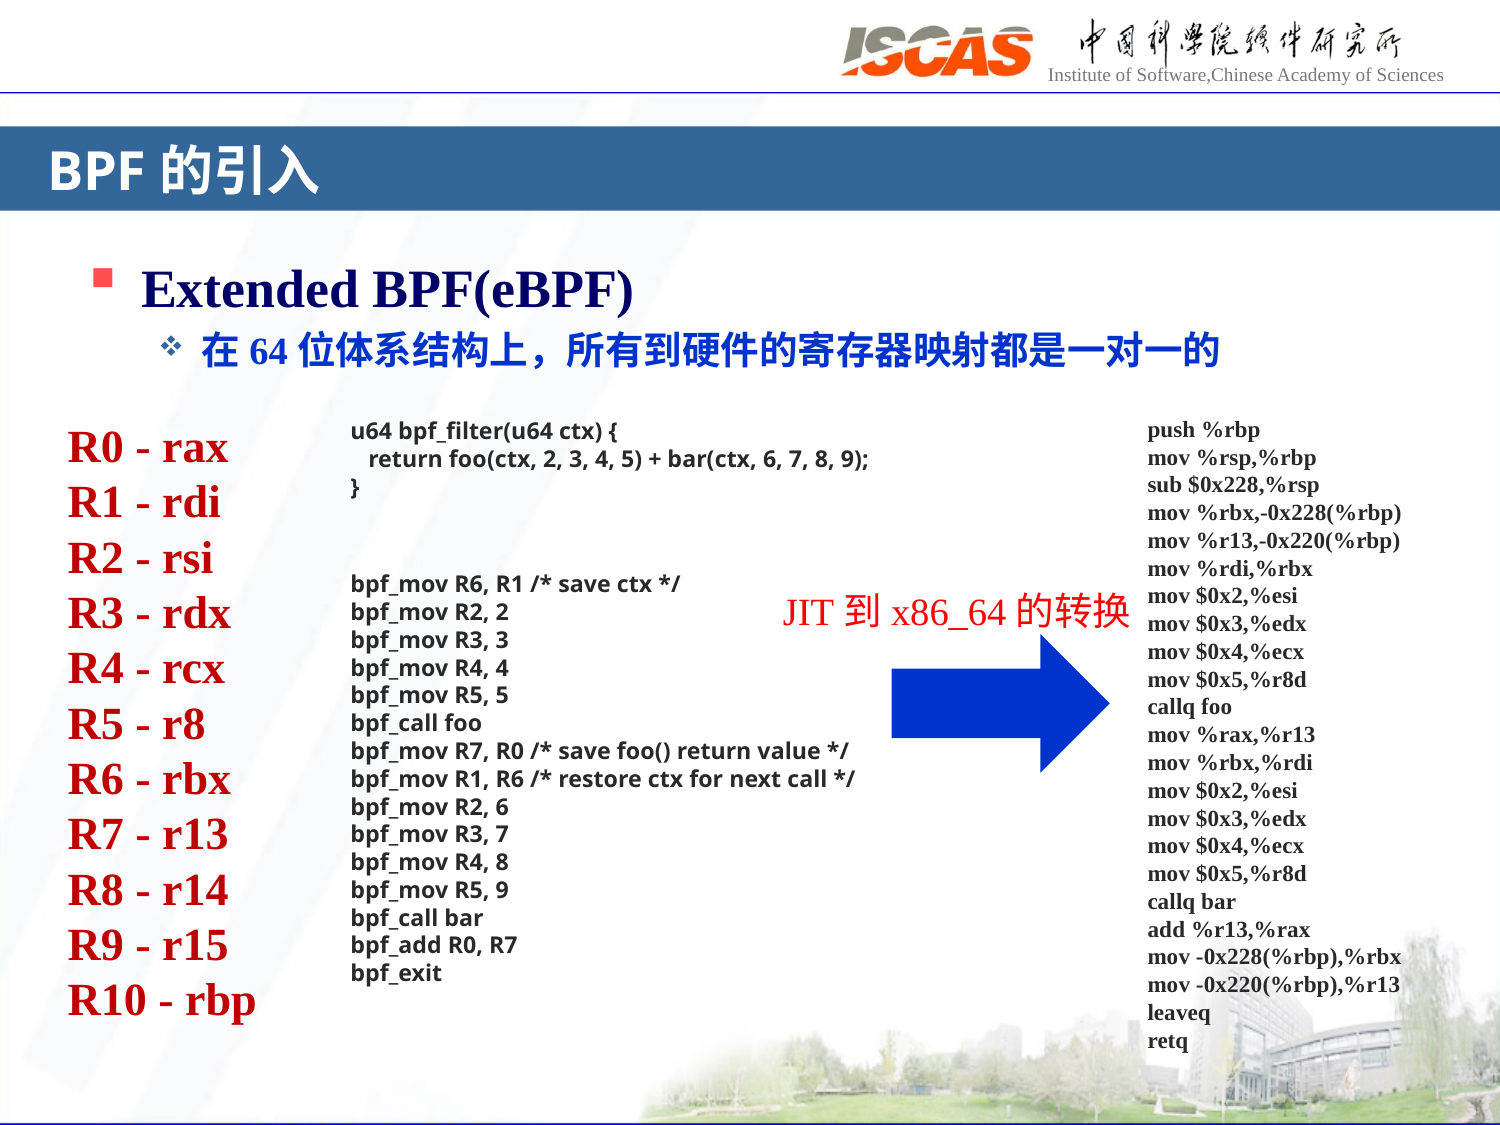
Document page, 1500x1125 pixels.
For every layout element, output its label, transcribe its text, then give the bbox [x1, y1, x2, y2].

title BPF的引入 [0, 126, 1500, 211]
picture [837, 18, 1045, 87]
picture [0, 211, 1500, 1125]
picture [1077, 15, 1402, 71]
text_box [891, 641, 1110, 773]
text_box u64 bpf_filter(u64 ctx) { return foo(ctx, 2, 3, 4, 5) + bar(ctx, 6, 7, 8, 9); } [335, 409, 1109, 507]
text_box bpf_mov R6, R1 /* save ctx */ bpf_mov R2, 2 bpf_mov R3, 3 bpf_mov R4, 4 bpf_mov R5, 5 bpf_call foo bpf_mov R7, R0 /* save foo() return value */ bpf_mov R1, R6 /* restore ctx for next call */ bpf_mov R2, 6 bpf_mov R3, 7 bpf_mov R4, 8 bpf_mov R5, 9 bpf_call bar bpf_add R0, R7 bpf_exit [335, 562, 958, 994]
list Extended BPF(eBPF) 在64位体系结构上，所有到硬件的寄存器映射都是一对一的 [73, 246, 1427, 1065]
text_box R0 - rax R1 - rdi R2 - rsi R3 - rdx R4 - rcx R5 - r8 R6 - rbx R7 - r13 R8 - r14 R9 - r15 R10 - rbp [52, 409, 282, 1033]
text_box push %rbp mov %rsp,%rbp sub $0x228,%rsp mov %rbx,-0x228(%rbp) mov %r13,-0x220(%rbp) mov %rdi,%rbx mov $0x2,%esi mov $0x3,%edx mov $0x4,%ecx mov $0x5,%r8d callq foo mov %rax,%r13 mov %rbx,%rdi mov $0x2,%esi mov $0x3,%edx mov $0x4,%ecx mov $0x5,%r8d callq bar add %r13,%rax mov -0x228(%rbp),%rbx mov -0x220(%rbp),%r13 leaveq retq [1109, 406, 1463, 1060]
picture [0, 92, 1500, 126]
text_box JIT到x86_64的转换 [767, 579, 1147, 641]
